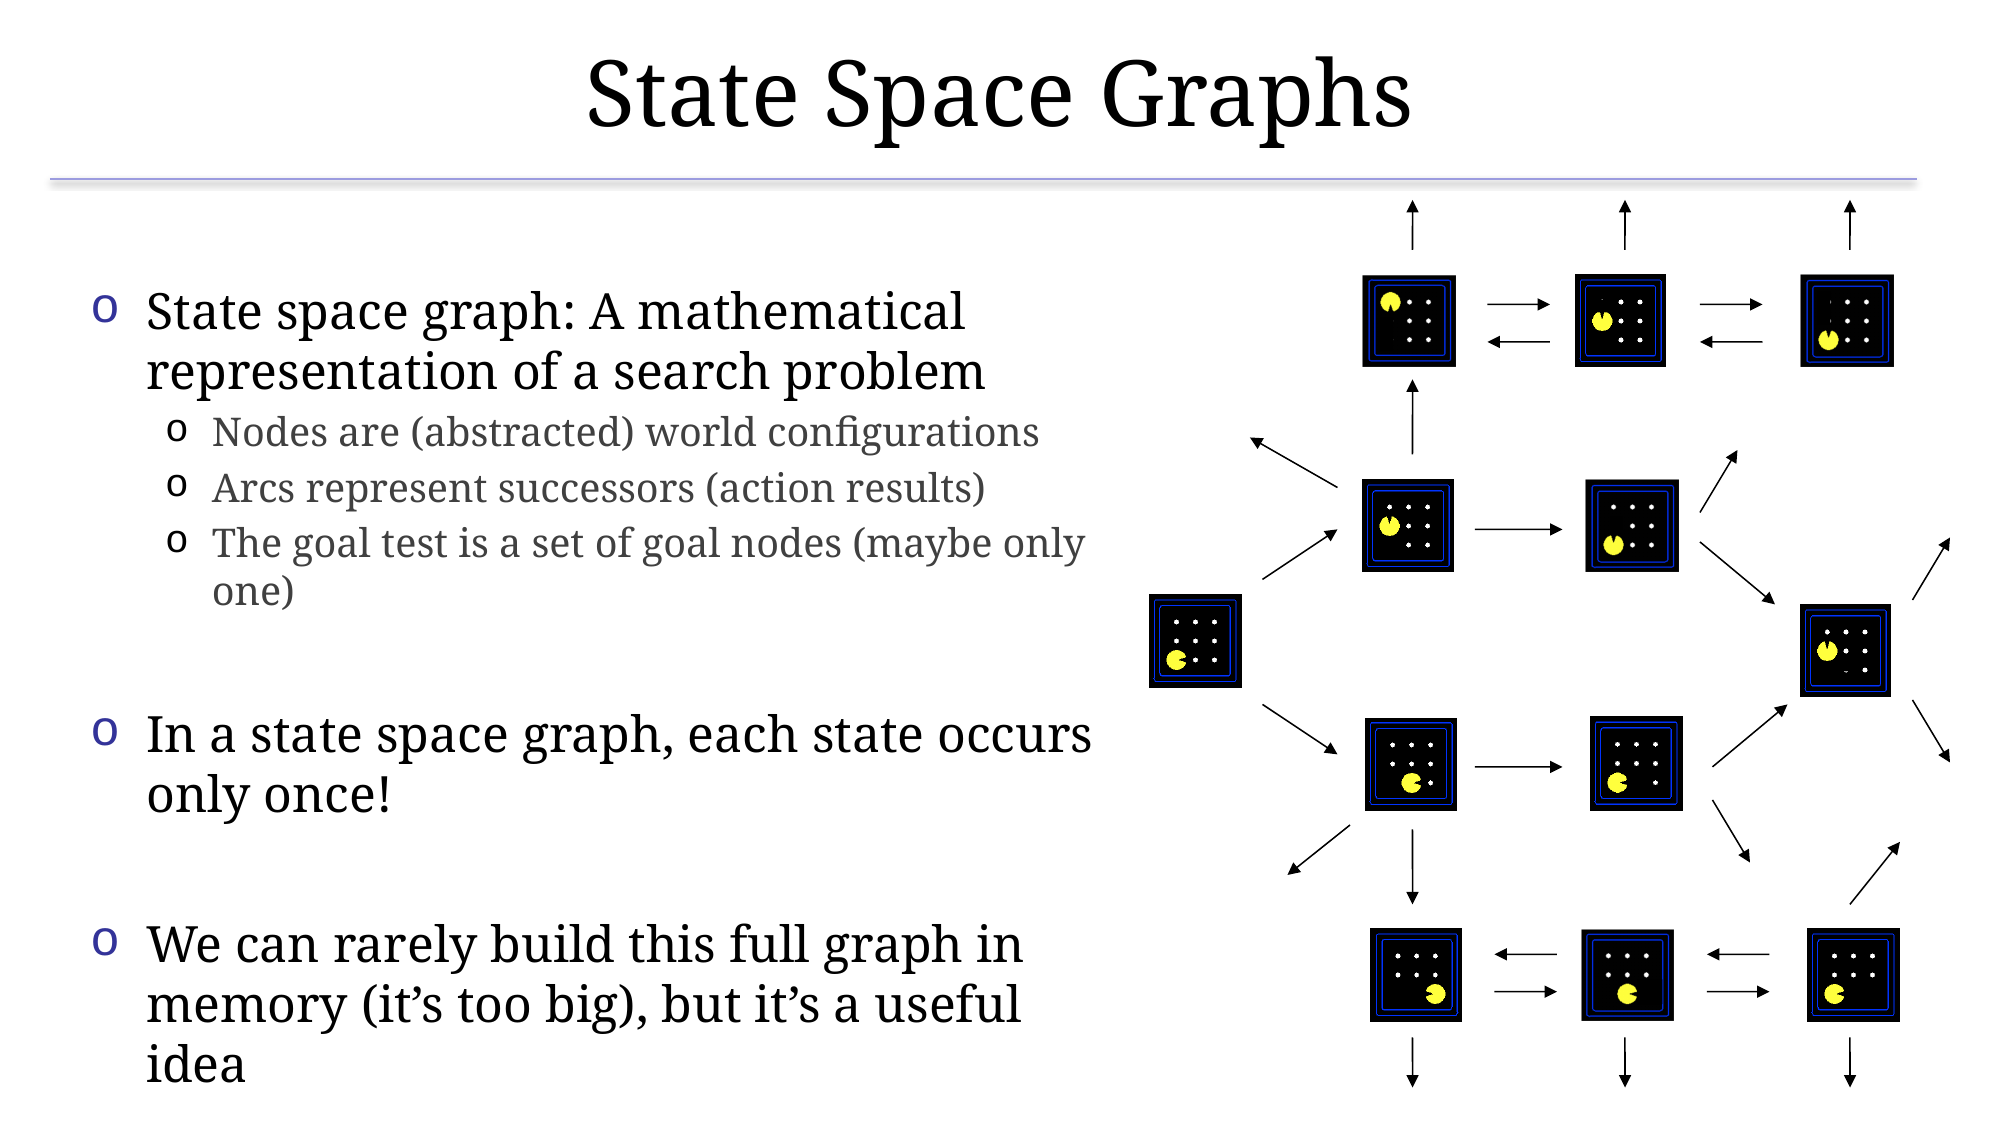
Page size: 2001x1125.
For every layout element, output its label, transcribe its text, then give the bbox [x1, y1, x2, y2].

list State space graph: A mathematical representation of a search problem Nodes are (abstracted) world configurations Arcs represent successors (action results) The goal test is a set of goal nodes (maybe only one) In a state space graph, each state occurs only once! We can rarely build this full graph in memory (it’s too big), but it’s a useful idea [74, 271, 1113, 1015]
title State Space Graphs [0, 0, 2000, 184]
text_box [1149, 199, 1951, 1088]
